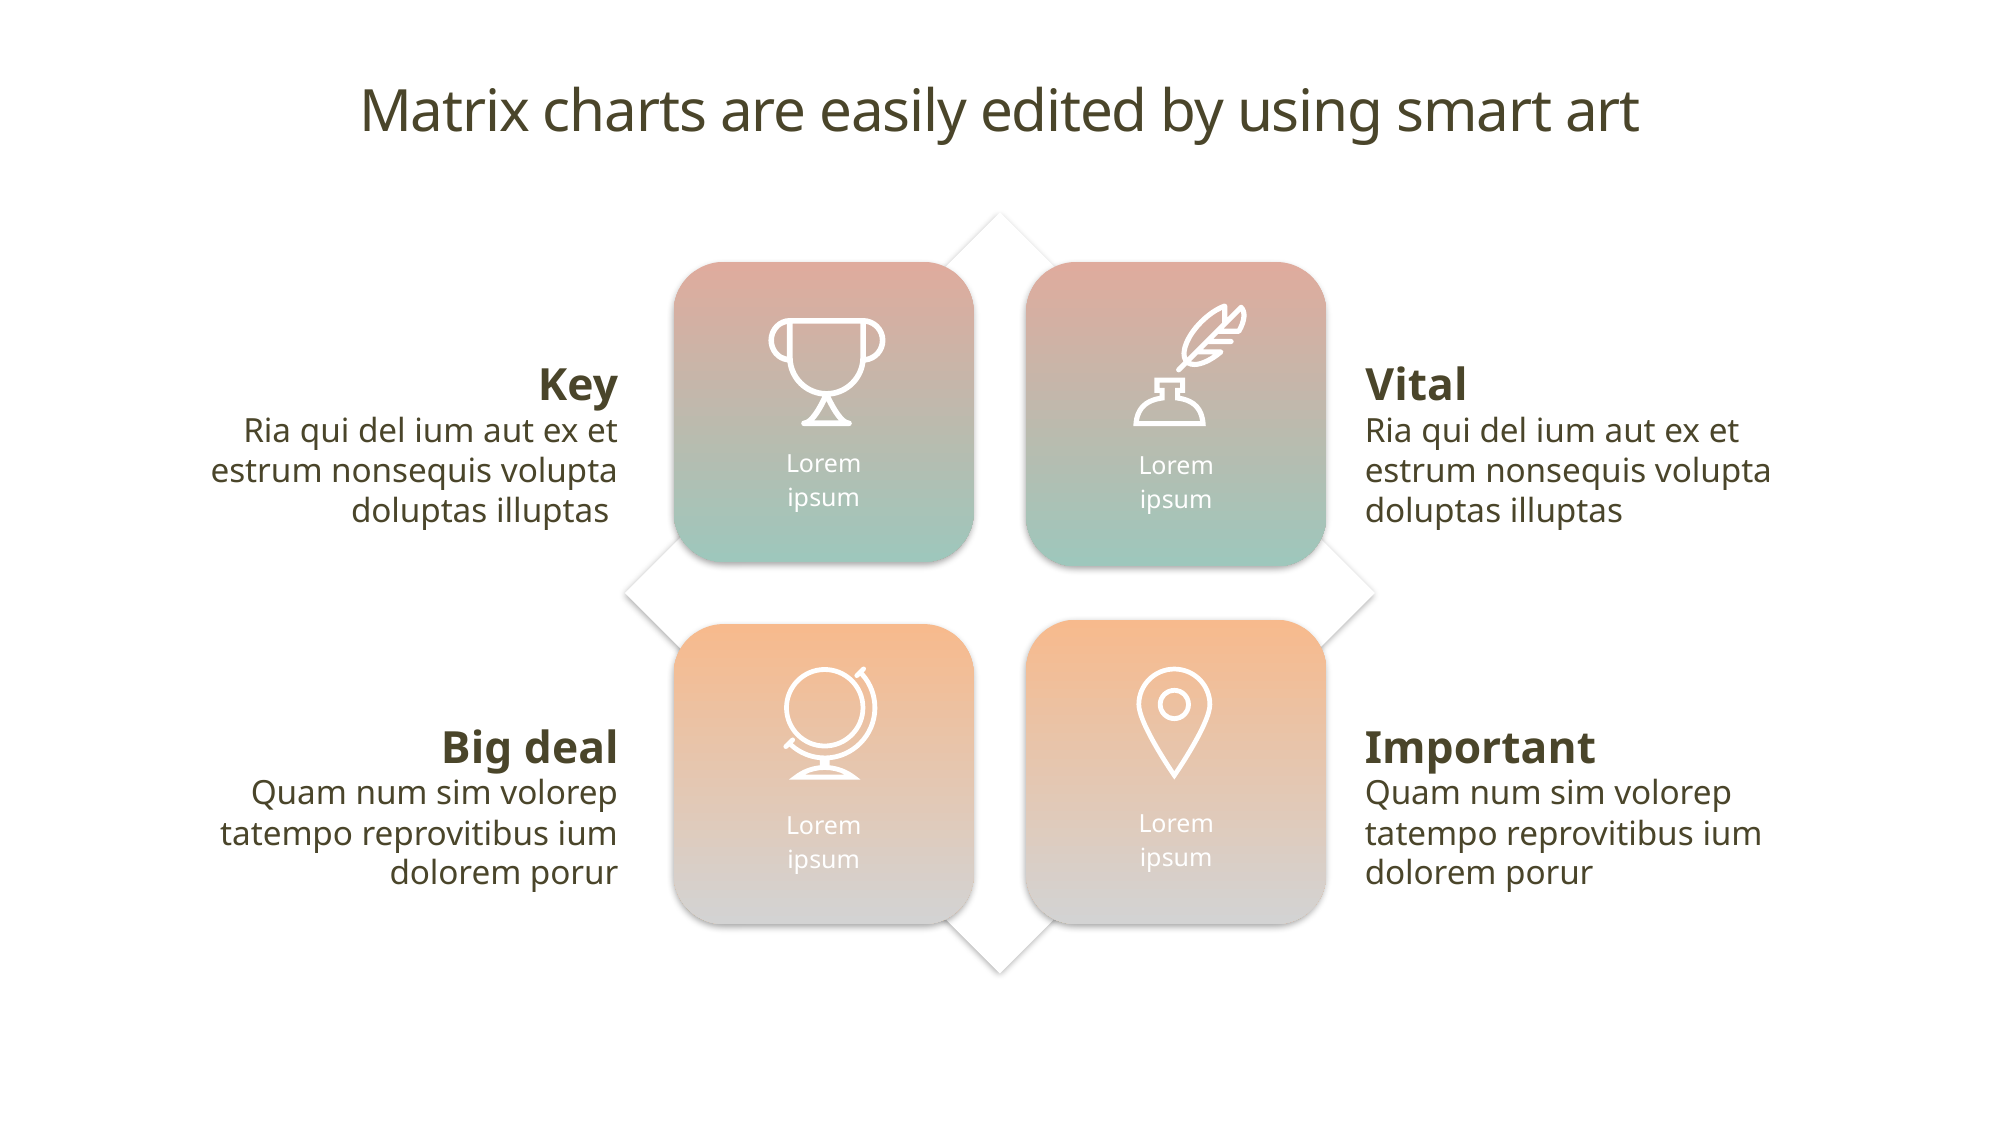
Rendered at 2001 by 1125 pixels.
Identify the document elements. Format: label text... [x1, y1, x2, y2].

text_box Quam num sim volorep tatempo reprovitibus ium dolorem porur [1379, 764, 1817, 899]
text_box Ria qui del ium aut ex et estrum nonsequis volupta doluptas illuptas [1379, 401, 1800, 537]
text_box Important [1379, 712, 1612, 764]
text_box Key [522, 349, 619, 401]
text_box Ria qui del ium aut ex et estrum nonsequis volupta doluptas illuptas [183, 401, 619, 537]
text_box Quam num sim volorep tatempo reprovitibus ium dolorem porur [166, 764, 619, 899]
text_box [624, 212, 1376, 974]
text_box Big deal [426, 712, 619, 764]
title Matrix charts are easily edited by using smart art [150, 45, 1850, 180]
text_box Vital [1379, 349, 1483, 401]
